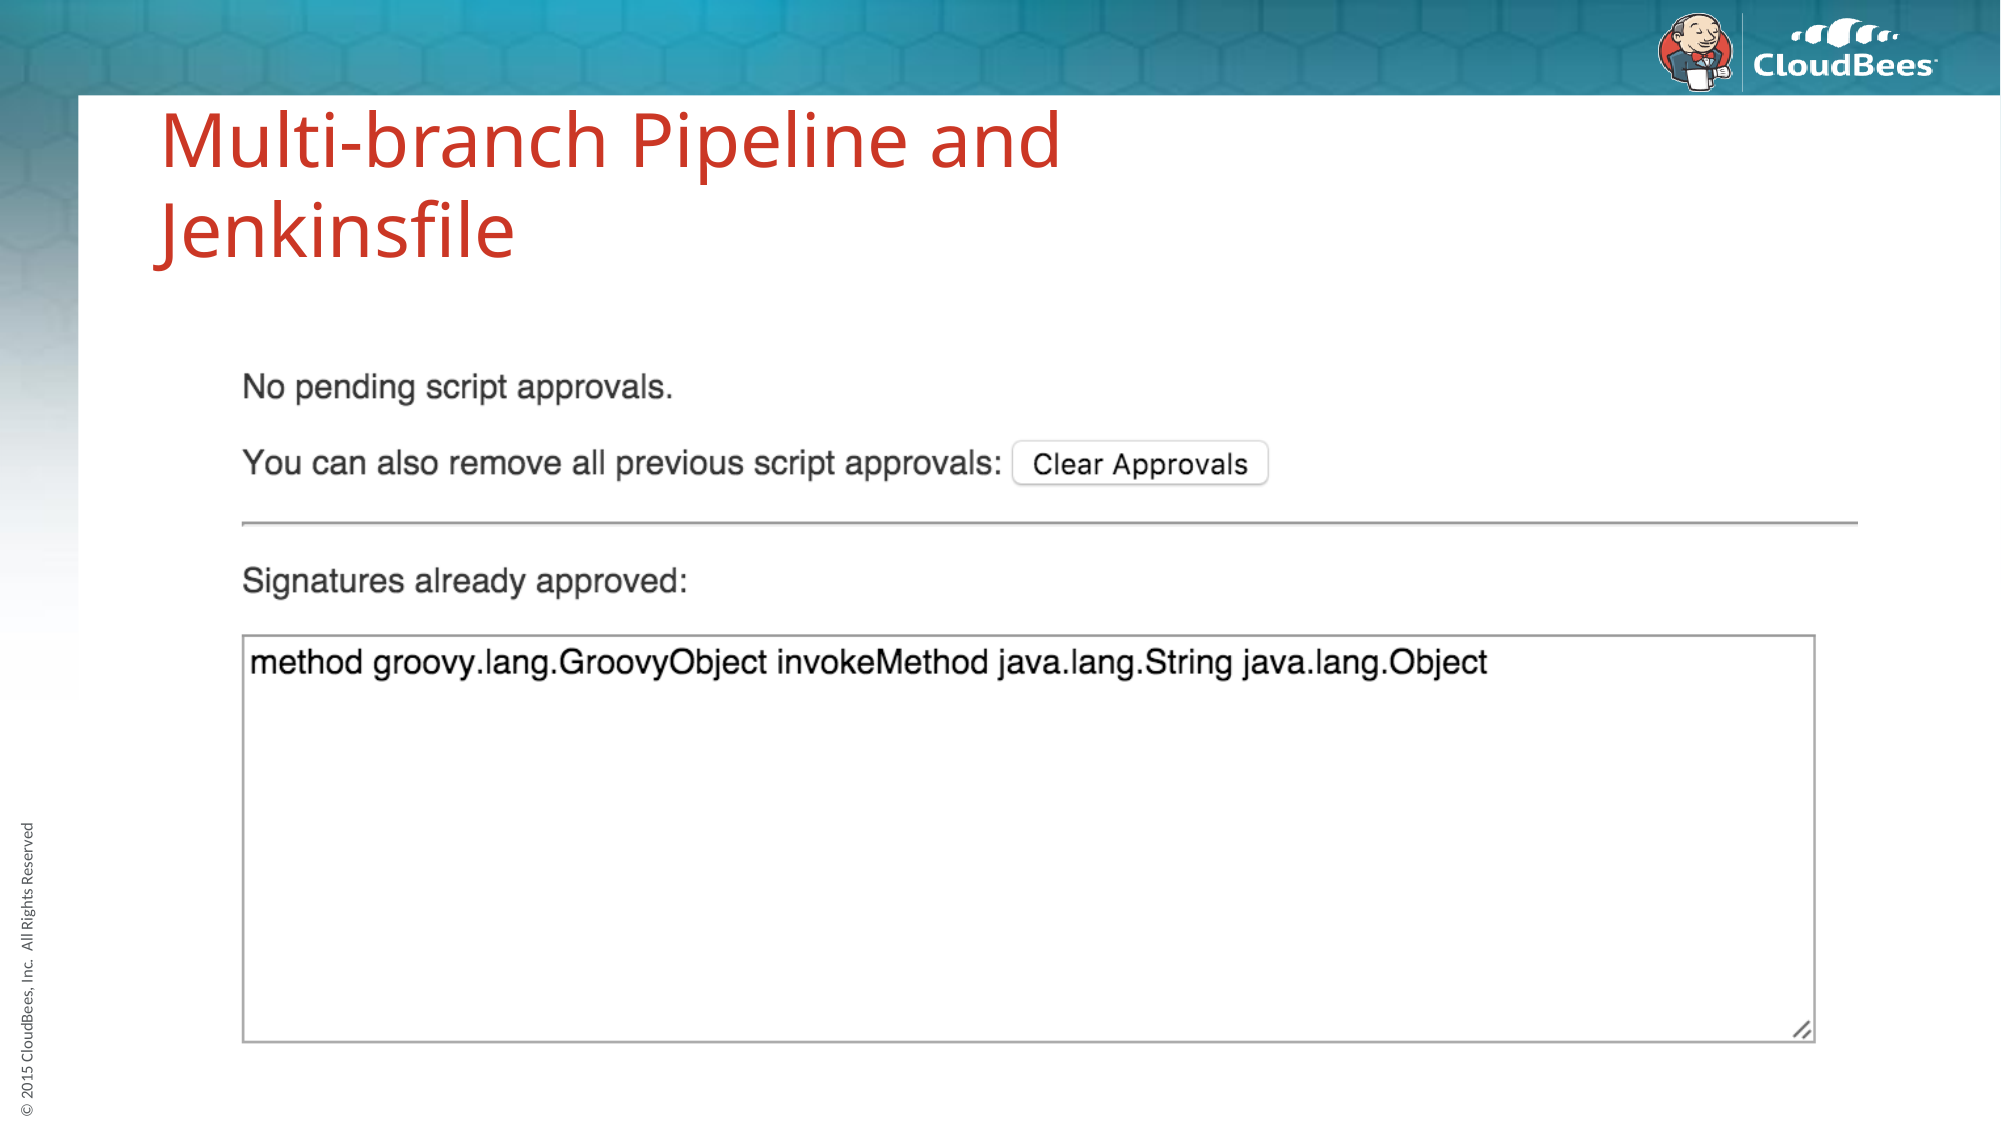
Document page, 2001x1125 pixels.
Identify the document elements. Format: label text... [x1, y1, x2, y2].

title Multi-branch Pipeline and Jenkinsfile [144, 64, 1437, 288]
picture [221, 345, 1858, 1076]
picture [0, 0, 2001, 1125]
